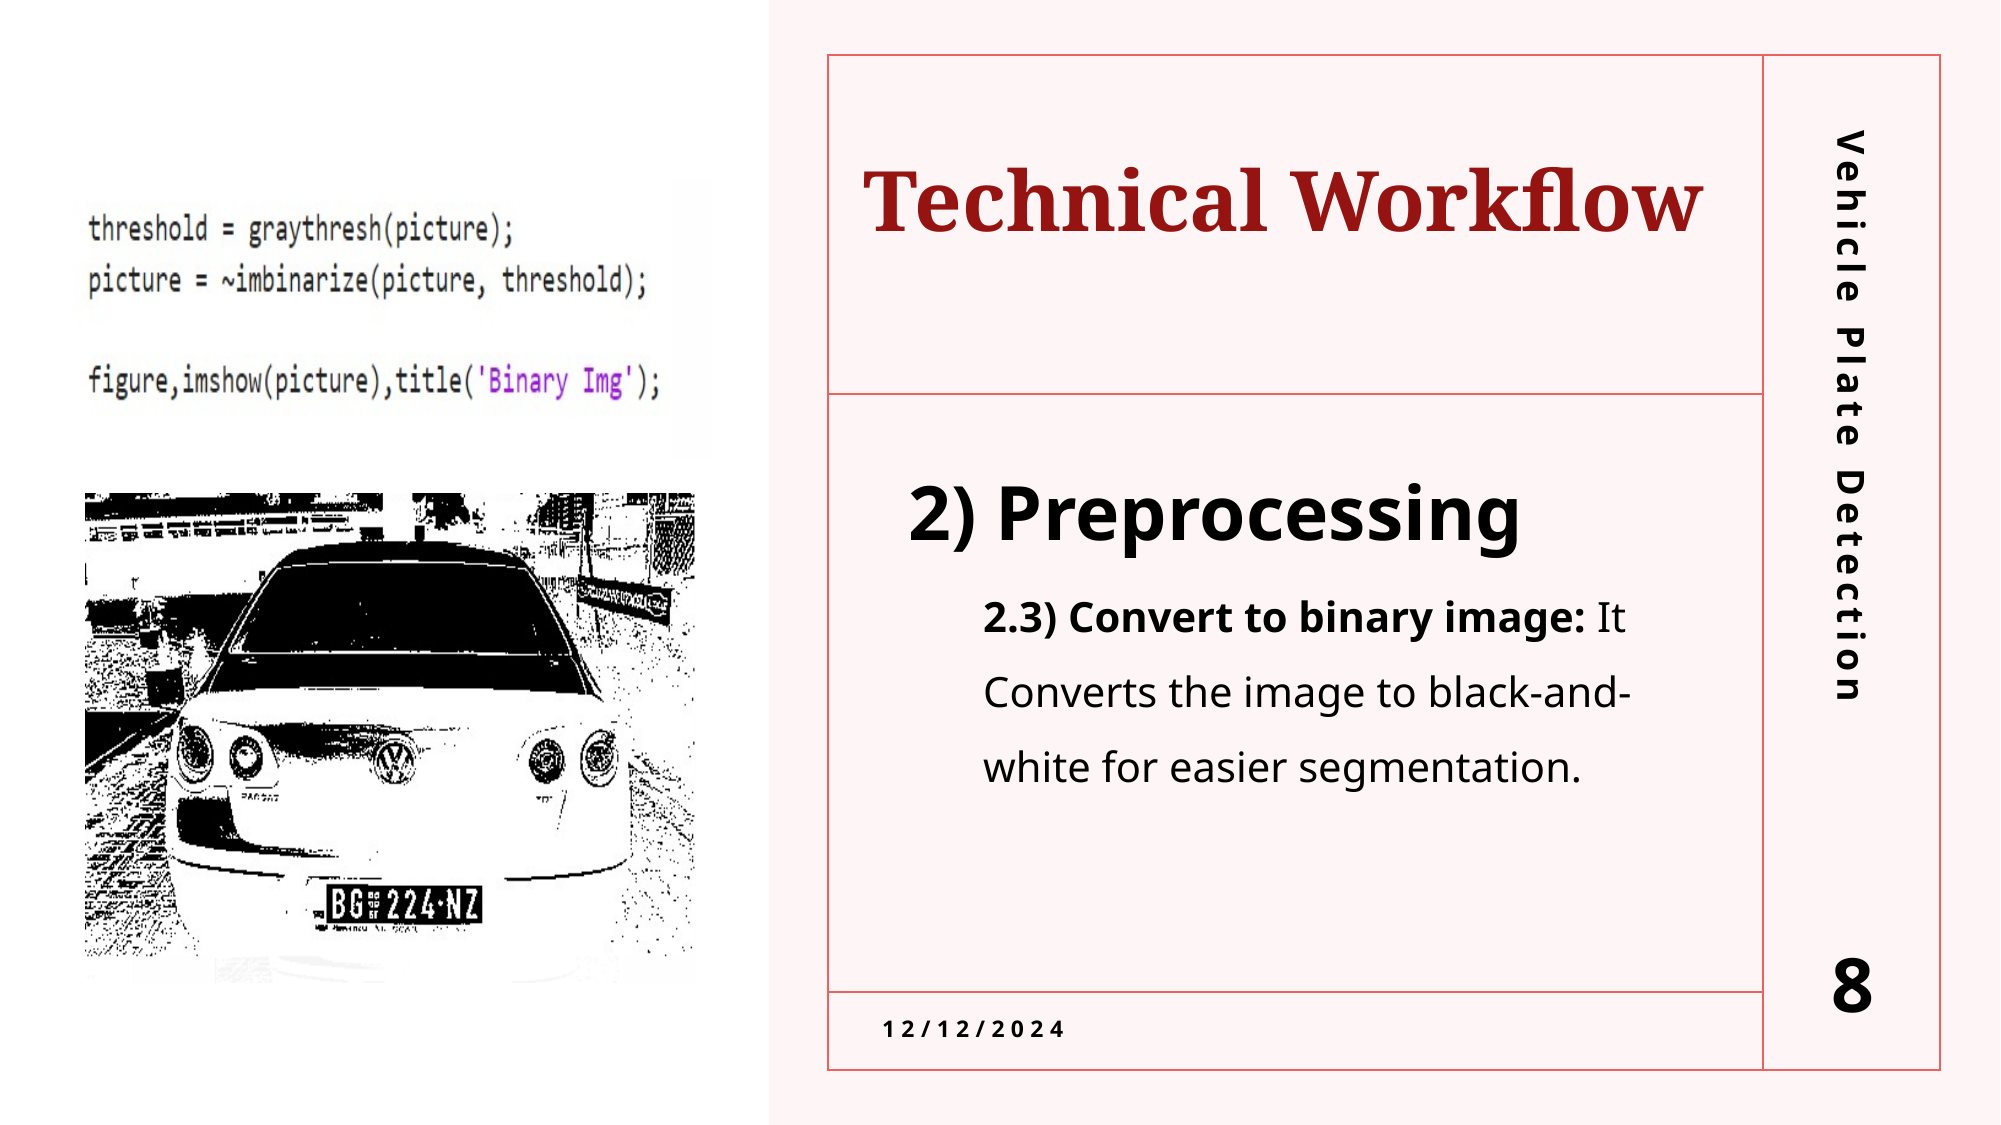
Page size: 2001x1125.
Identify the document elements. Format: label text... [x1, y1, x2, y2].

slide_number 8 [1775, 930, 1932, 1055]
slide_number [867, 1007, 1661, 1055]
list 2) Preprocessing 2.3) Convert to binary image: It Converts the image to black-and-white for easier segmentation. [893, 458, 1690, 931]
picture [85, 493, 697, 983]
footer Vehicle Plate Detection [1822, 115, 1883, 791]
title Technical Workflow [848, 81, 1731, 328]
picture [73, 180, 714, 458]
